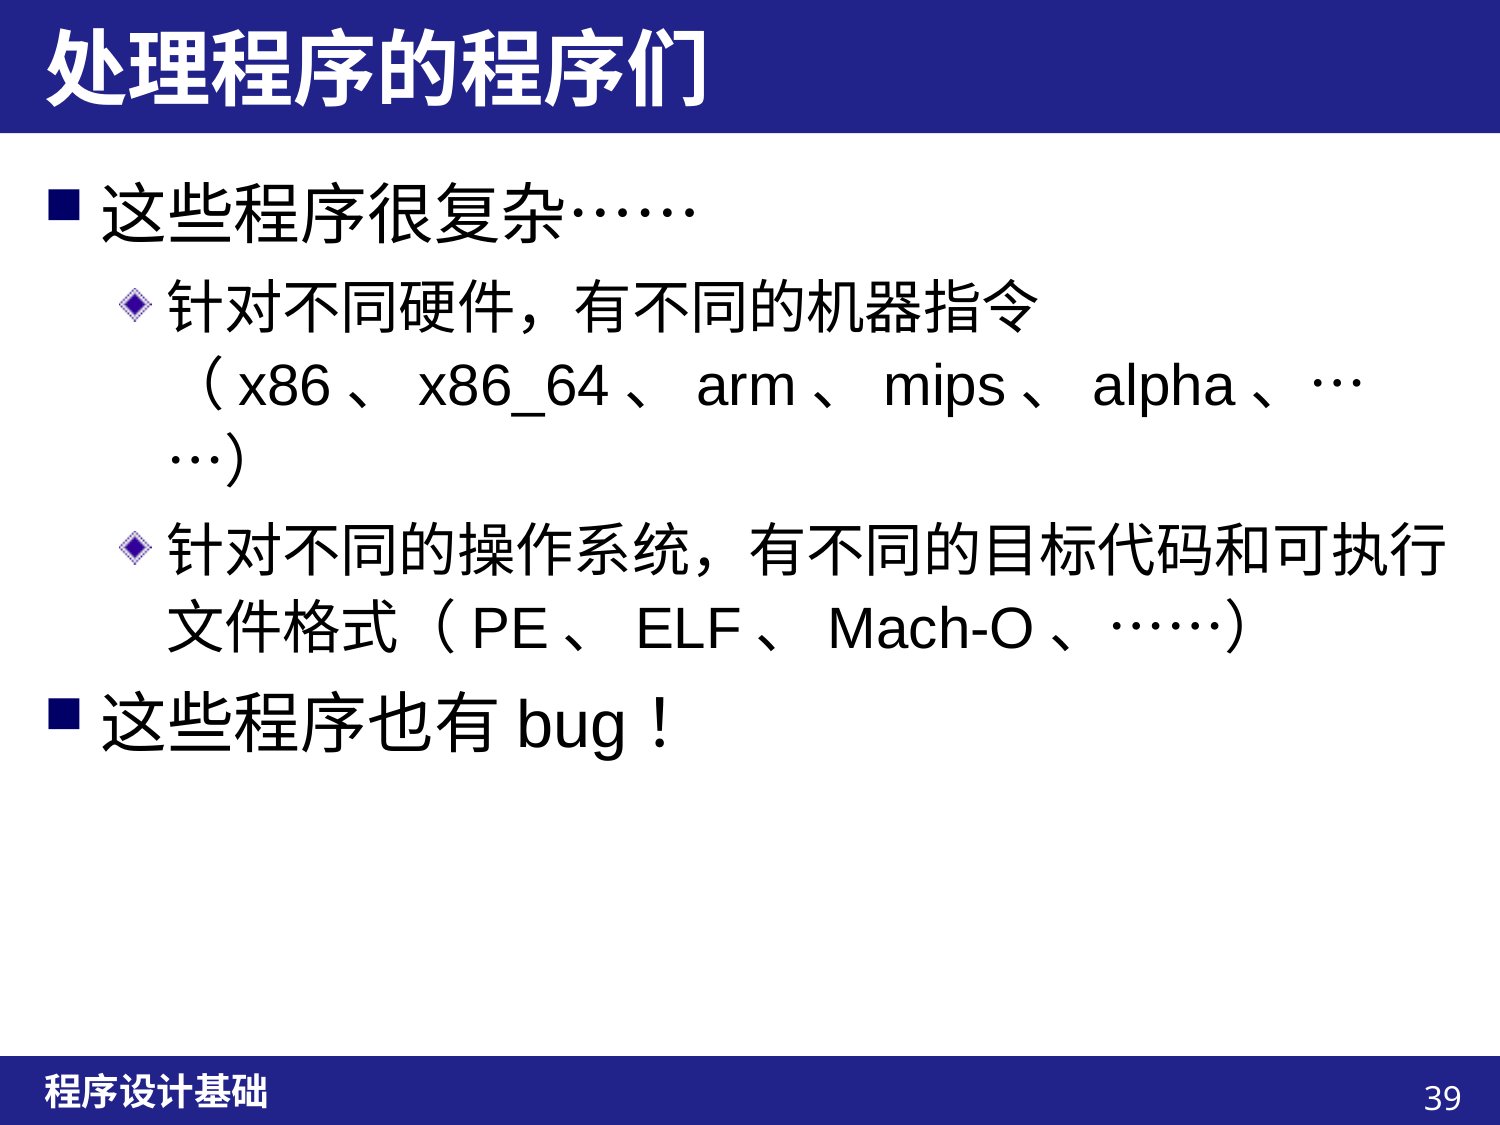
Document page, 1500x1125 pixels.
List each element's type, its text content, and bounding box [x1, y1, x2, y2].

picture [119, 288, 152, 322]
list 这些程序很复杂…… 针对不同硬件，有不同的机器指令（x86、x86_64、arm、mips、alpha、……） 针对不同的操作系统，有不同的目标代码和可执行文件格式（PE、ELF、Mach-O、……） 这些程序也有bug！ [29, 156, 1469, 1034]
title 处理程序的程序们 [29, 0, 1469, 134]
picture [119, 531, 152, 565]
